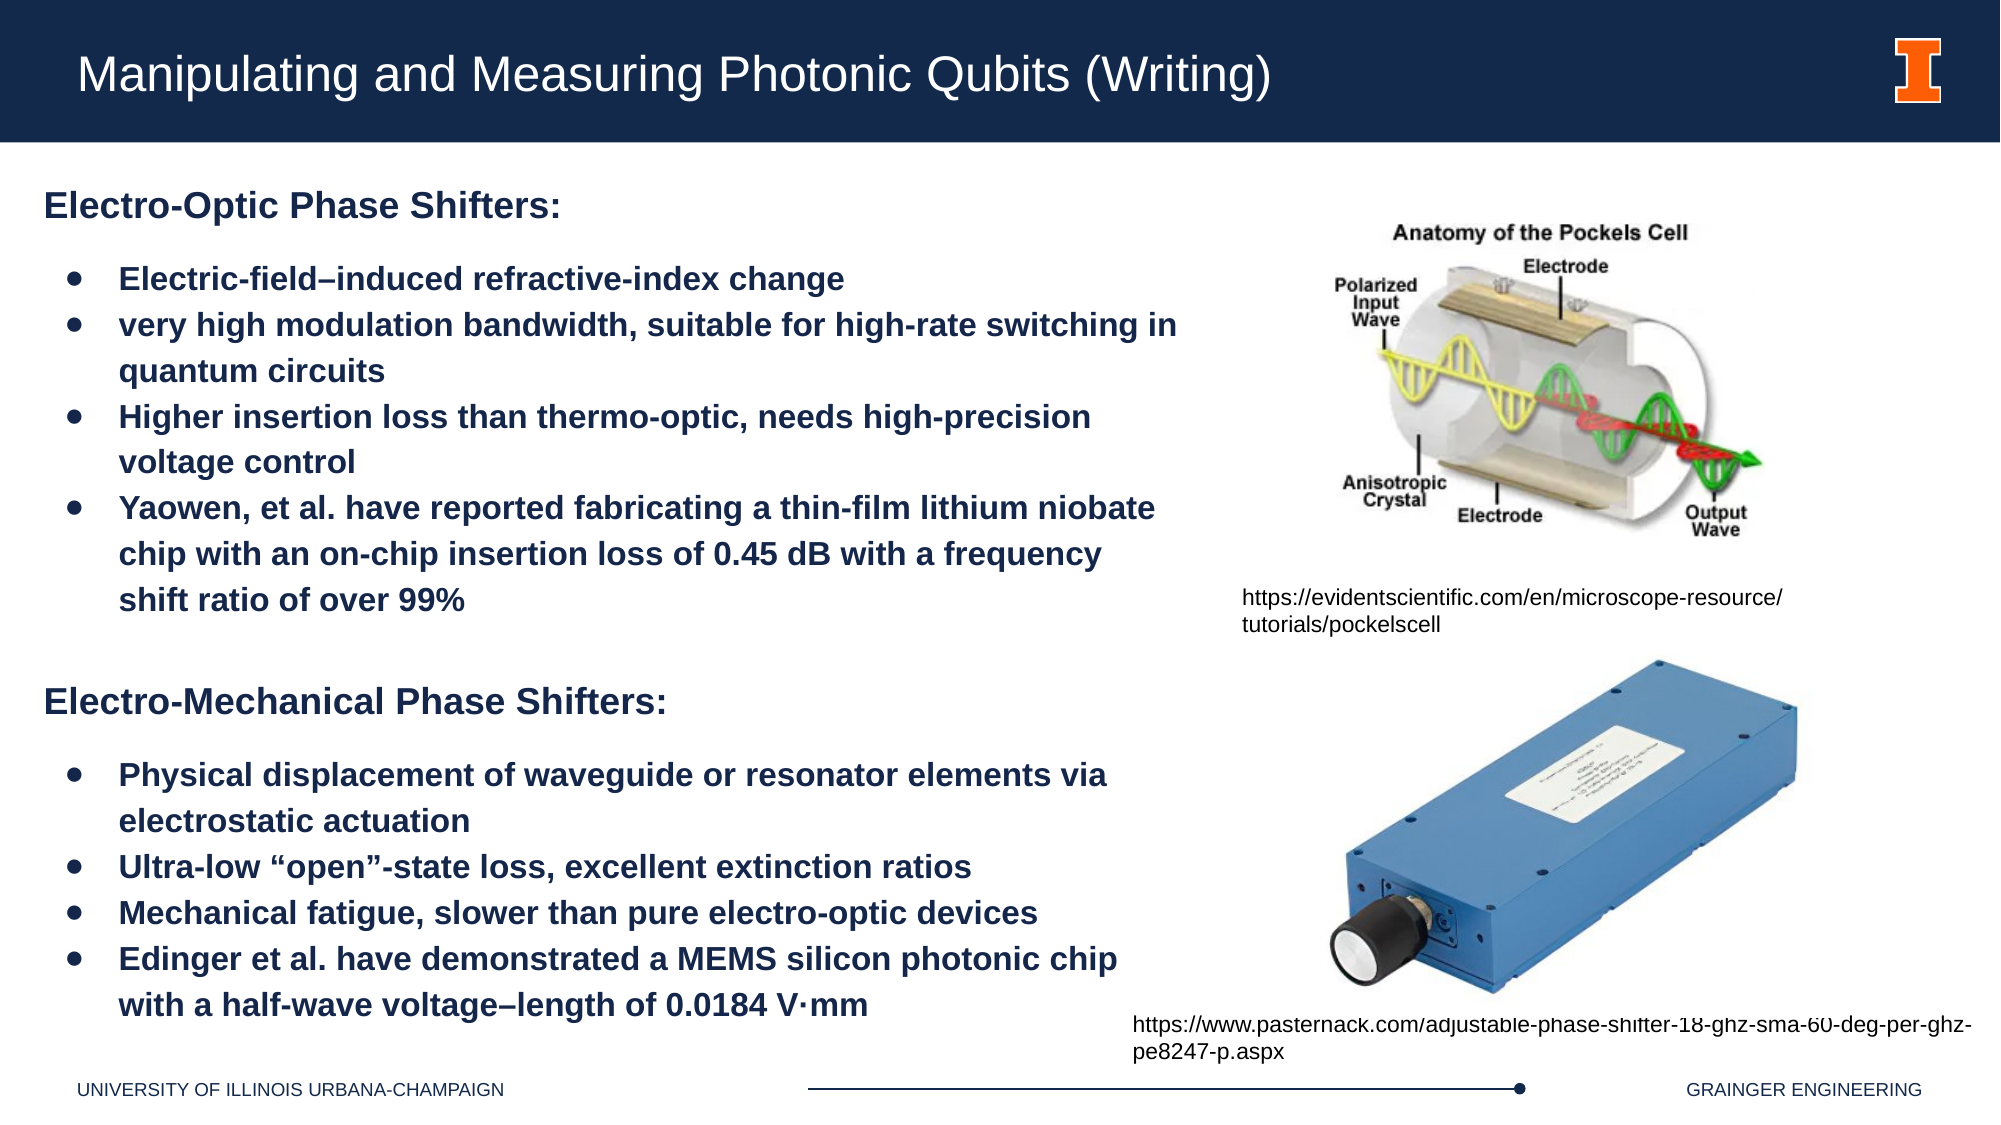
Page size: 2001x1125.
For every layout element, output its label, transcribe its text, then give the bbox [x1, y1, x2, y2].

text_box [0, 0, 2000, 143]
picture [1895, 38, 1941, 103]
picture [1264, 637, 1835, 1019]
picture [1334, 223, 1765, 539]
text_box Manipulating and Measuring Photonic Qubits (Writing) [61, 33, 1852, 109]
text_box UNIVERSITY OF ILLINOIS URBANA-CHAMPAIGN [61, 1070, 1373, 1108]
text_box Electro‑Mechanical Phase Shifters: Physical displacement of waveguide or resonator elements via electrostatic actuation Ultra‑low “open”‑state loss, excellent extinction ratios Mechanical fatigue, slower than pure electro‑optic devices Edinger et al. have demonstrated a MEMS silicon photonic chip with a half‑wave voltage–length of 0.0184 V·mm [28, 655, 1195, 1038]
text_box https://evidentscientific.com/en/microscope-resource/tutorials/pockelscell [1226, 567, 1873, 601]
text_box https://www.pasternack.com/adjustable-phase-shifter-18-ghz-sma-60-deg-per-ghz-pe8247-p.aspx [1117, 994, 2000, 1071]
text_box GRAINGER ENGINEERING [1531, 1071, 1938, 1108]
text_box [808, 1082, 1526, 1095]
text_box Electro‑Optic Phase Shifters: Electric‑field–induced refractive‑index change very high modulation bandwidth, suitable for high‑rate switching in quantum circuits Higher insertion loss than thermo‑optic, needs high‑precision voltage control Yaowen, et al. have reported fabricating a thin-film lithium niobate chip with an on-chip insertion loss of 0.45 dB with a frequency shift ratio of over 99% [28, 167, 1195, 622]
